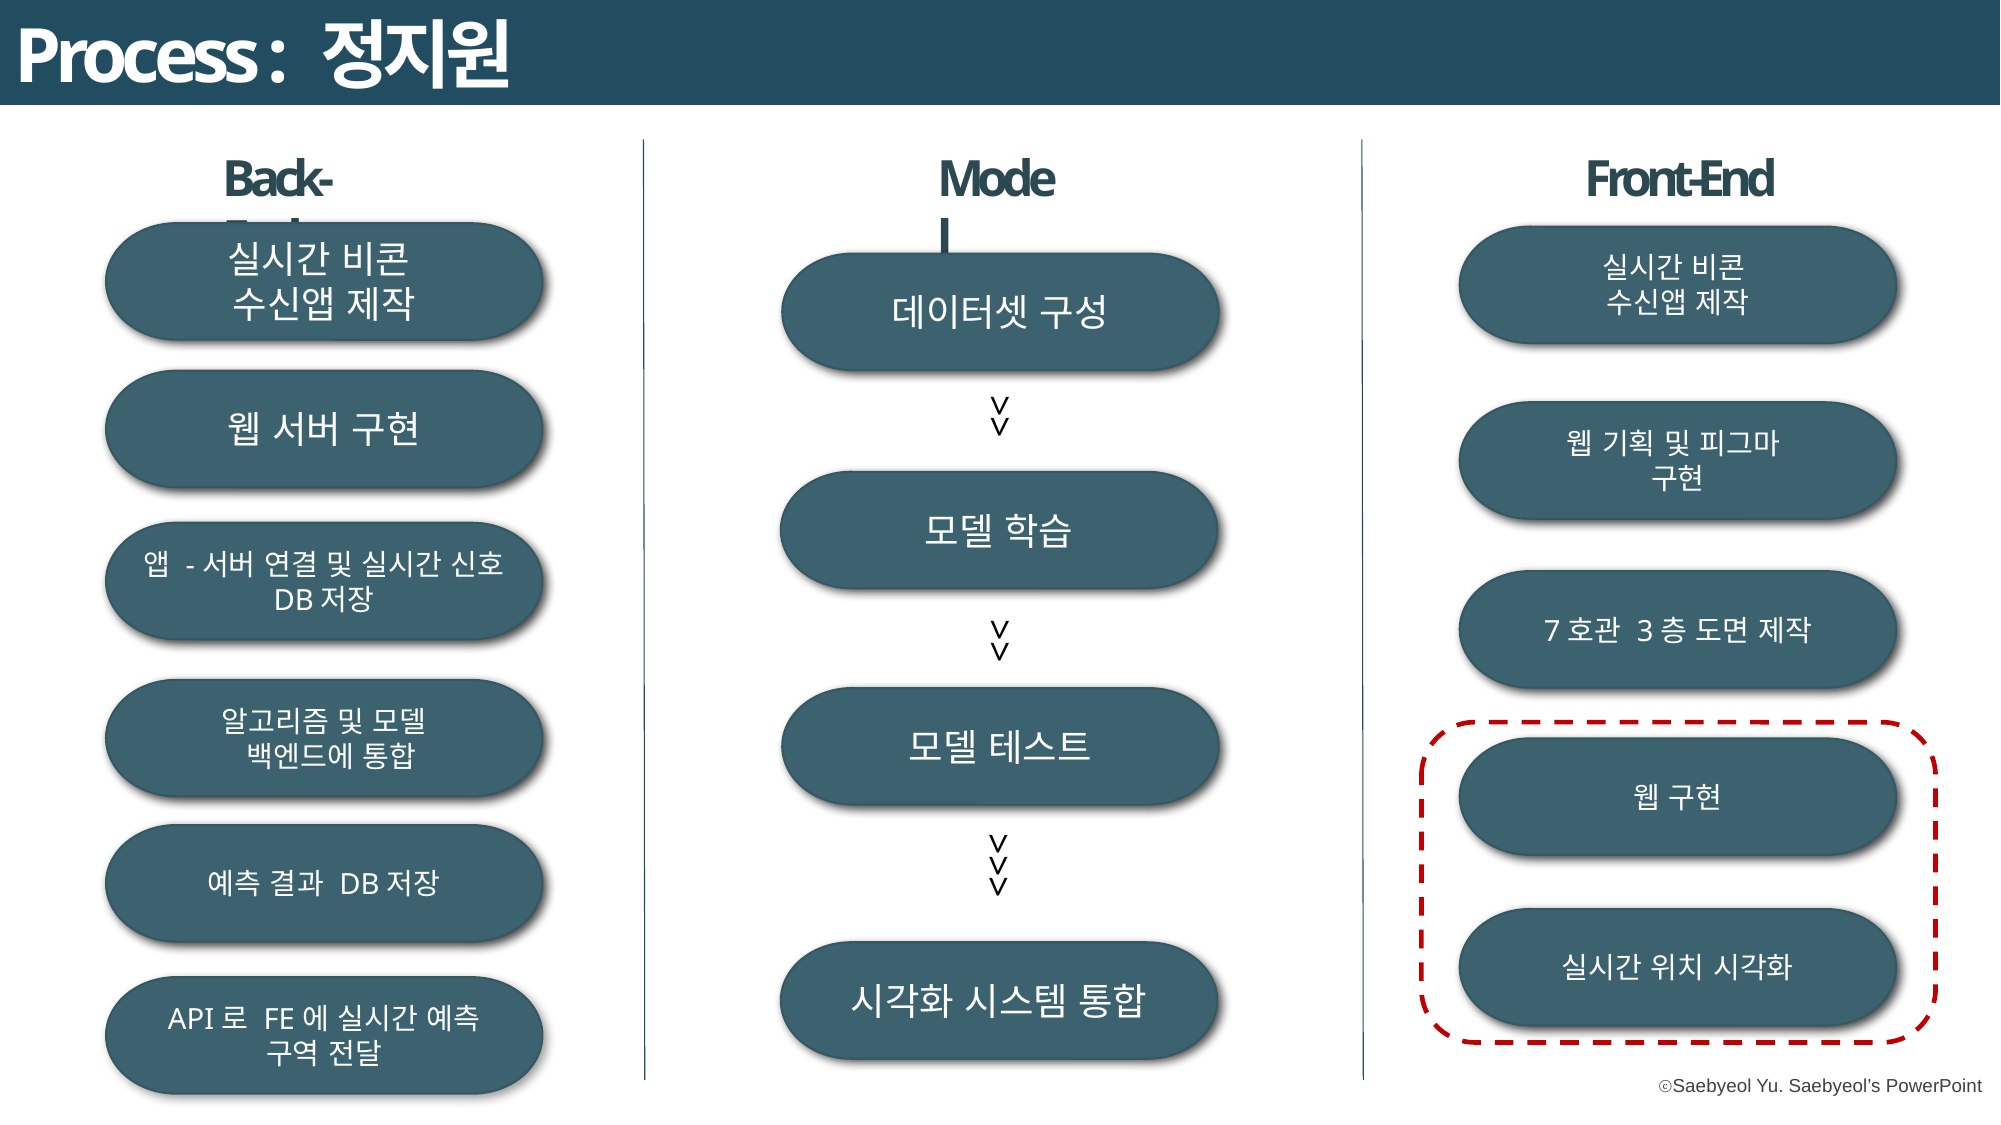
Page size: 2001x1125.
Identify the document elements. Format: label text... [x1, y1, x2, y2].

text_box 실시간 비콘 수신앱 제작 [104, 222, 544, 341]
text_box 웹 구현 [1458, 737, 1898, 856]
text_box Back-End [208, 139, 409, 219]
text_box 시각화 시스템 통합 [779, 941, 1219, 1060]
text_box >> [971, 604, 1032, 678]
text_box 실시간 비콘 수신앱 제작 [1458, 225, 1898, 345]
text_box 모델 학습 [779, 470, 1219, 590]
text_box 예측 결과 DB저장 [104, 823, 544, 943]
text_box 데이터셋 구성 [781, 252, 1220, 372]
text_box >> [971, 380, 1032, 453]
text_box 앱 -서버 연결 및 실시간 신호 DB저장 [104, 521, 544, 641]
text_box 7호관 3층 도면 제작 [1458, 570, 1898, 689]
text_box Model [922, 139, 1078, 249]
text_box [1420, 721, 1937, 1044]
text_box [0, 0, 2000, 106]
text_box 알고리즘 및 모델 백엔드에 통합 [104, 678, 544, 798]
text_box 웹 서버 구현 [104, 369, 544, 489]
text_box API로 FE에 실시간 예측 구역 전달 [104, 976, 544, 1095]
text_box 실시간 위치 시각화 [1458, 907, 1898, 1027]
text_box Process : 정지원 [0, 0, 647, 105]
text_box Front-End [1569, 139, 1982, 215]
text_box 웹 기획 및 피그마 구현 [1458, 401, 1898, 520]
text_box >>> [969, 818, 1030, 914]
text_box 모델 테스트 [781, 686, 1220, 806]
